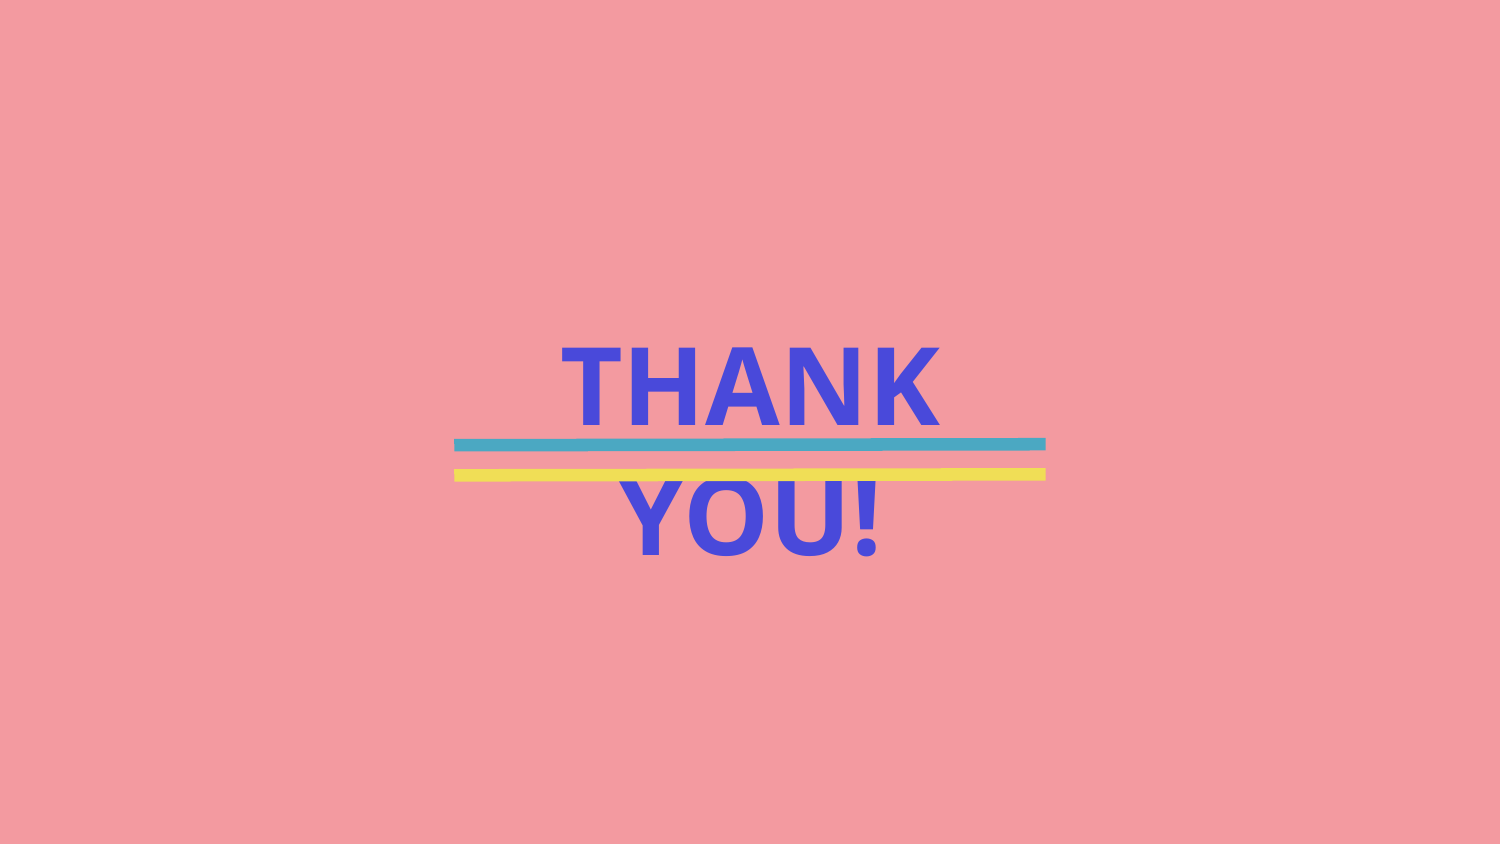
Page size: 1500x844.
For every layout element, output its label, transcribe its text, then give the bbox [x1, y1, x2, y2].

text_box THANK YOU! [413, 301, 1087, 592]
